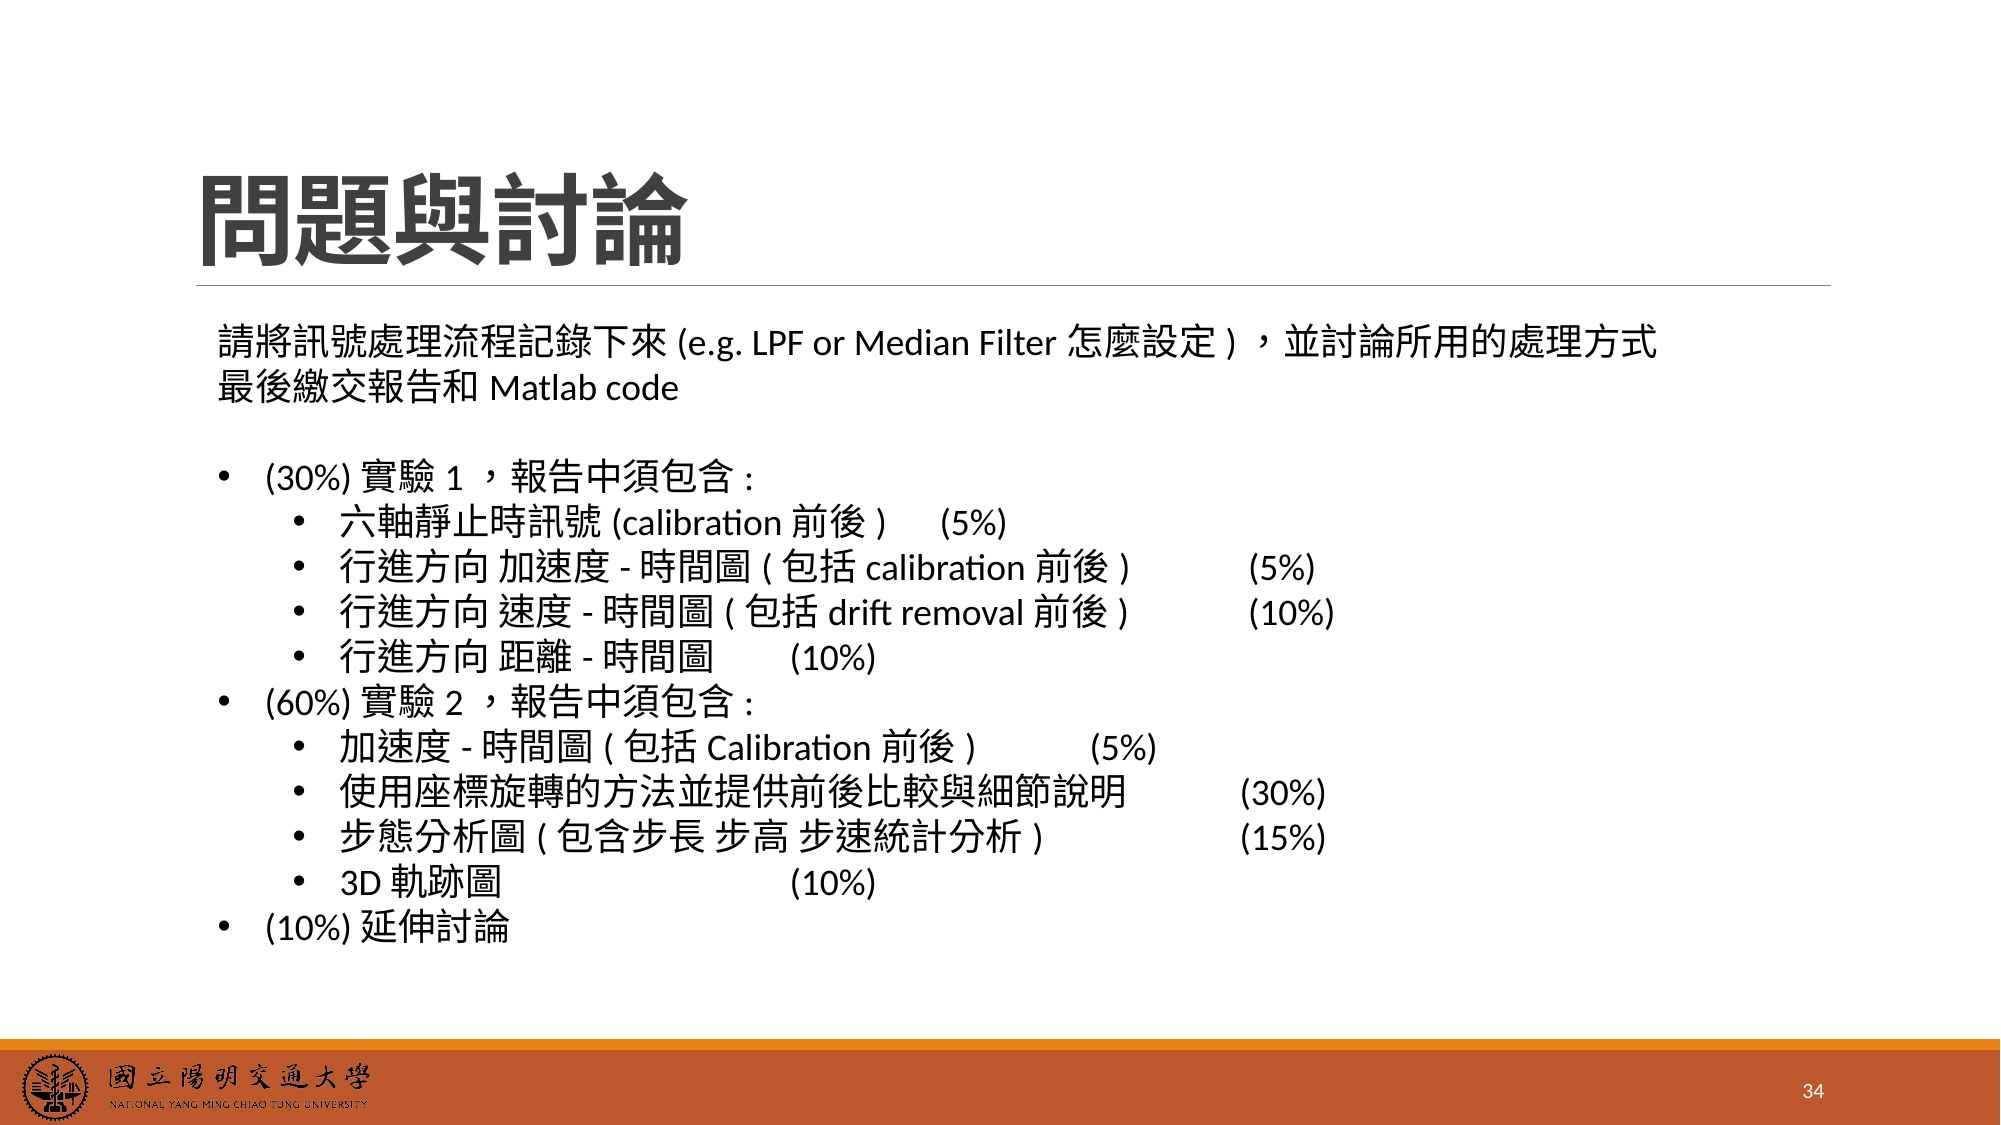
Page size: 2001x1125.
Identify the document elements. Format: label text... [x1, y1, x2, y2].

picture [19, 1051, 372, 1124]
title 問題與討論 [180, 153, 1830, 285]
slide_number 34 [1624, 1059, 1840, 1120]
text_box 請將訊號處理流程記錄下來(e.g. LPF or Median Filter怎麼設定)，並討論所用的處理方式 最後繳交報告和Matlab code (30%)實驗1，報告中須包含: 六軸靜止時訊號(calibration前後) (5%) 行進方向 加速度-時間圖(包括calibration前後) (5%) 行進方向 速度-時間圖(包括drift removal前後) (10%) 行進方向 距離-時間圖 (10%) (60%)實驗2，報告中須包含: 加速度-時間圖(包括Calibration前後) (5%) 使用座標旋轉的方法並提供前後比較與細節說明 (30%) 步態分析圖(包含步長 步高 步速統計分析) (15%) 3D軌跡圖 (10%) (10%)延伸討論 [127, 310, 2000, 956]
